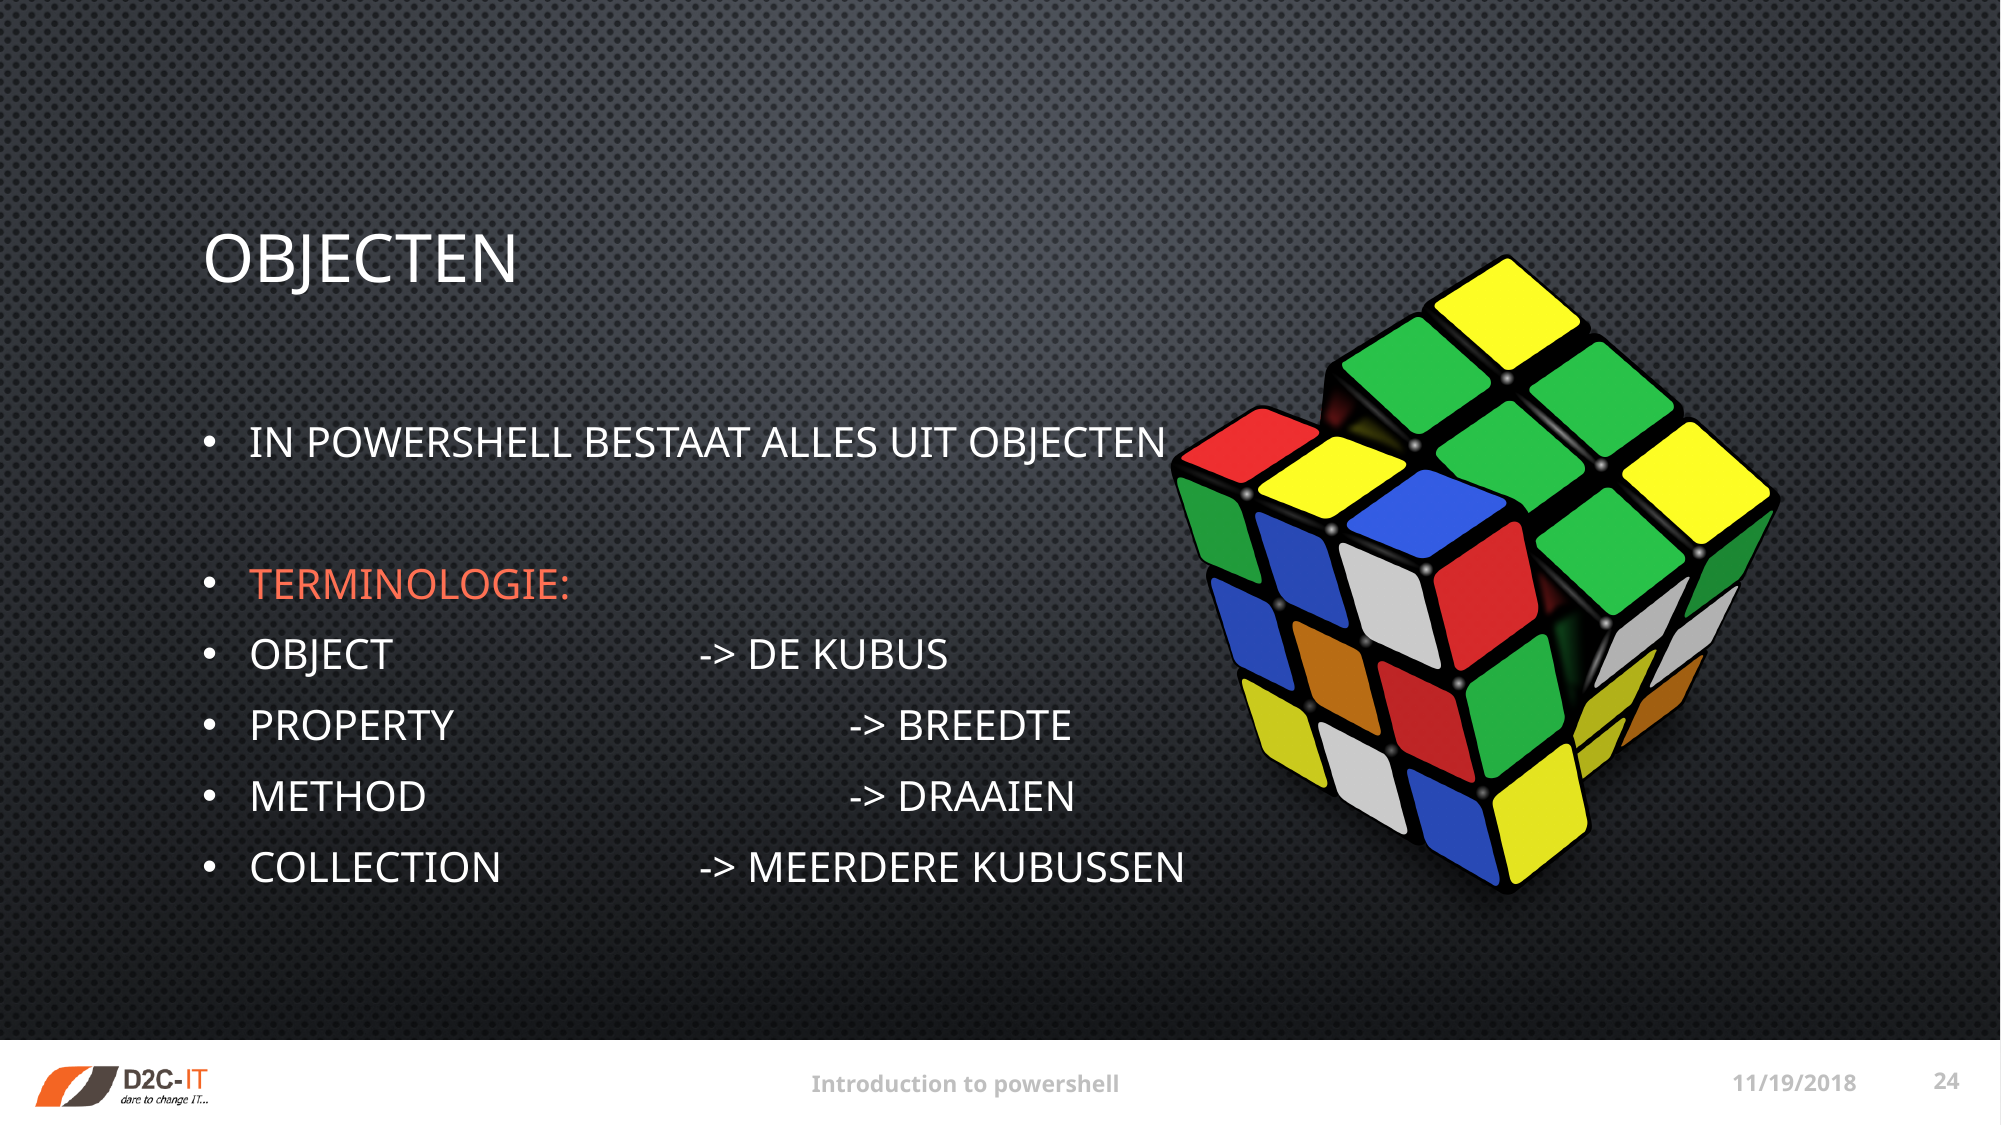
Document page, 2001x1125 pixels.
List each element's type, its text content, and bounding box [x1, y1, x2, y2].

footer Introduction to powershell [347, 1053, 1585, 1114]
picture [1153, 228, 1794, 934]
text_box In Powershell bestaat alles uit objecten Terminologie: Object -> de kubus Property -> breedte Method -> draaien Collection -> meerdere kubussen [187, 438, 1153, 869]
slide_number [1609, 1052, 1873, 1113]
picture [24, 1060, 229, 1114]
title Objecten [187, 99, 1813, 413]
slide_number 24 [1884, 1052, 1975, 1113]
